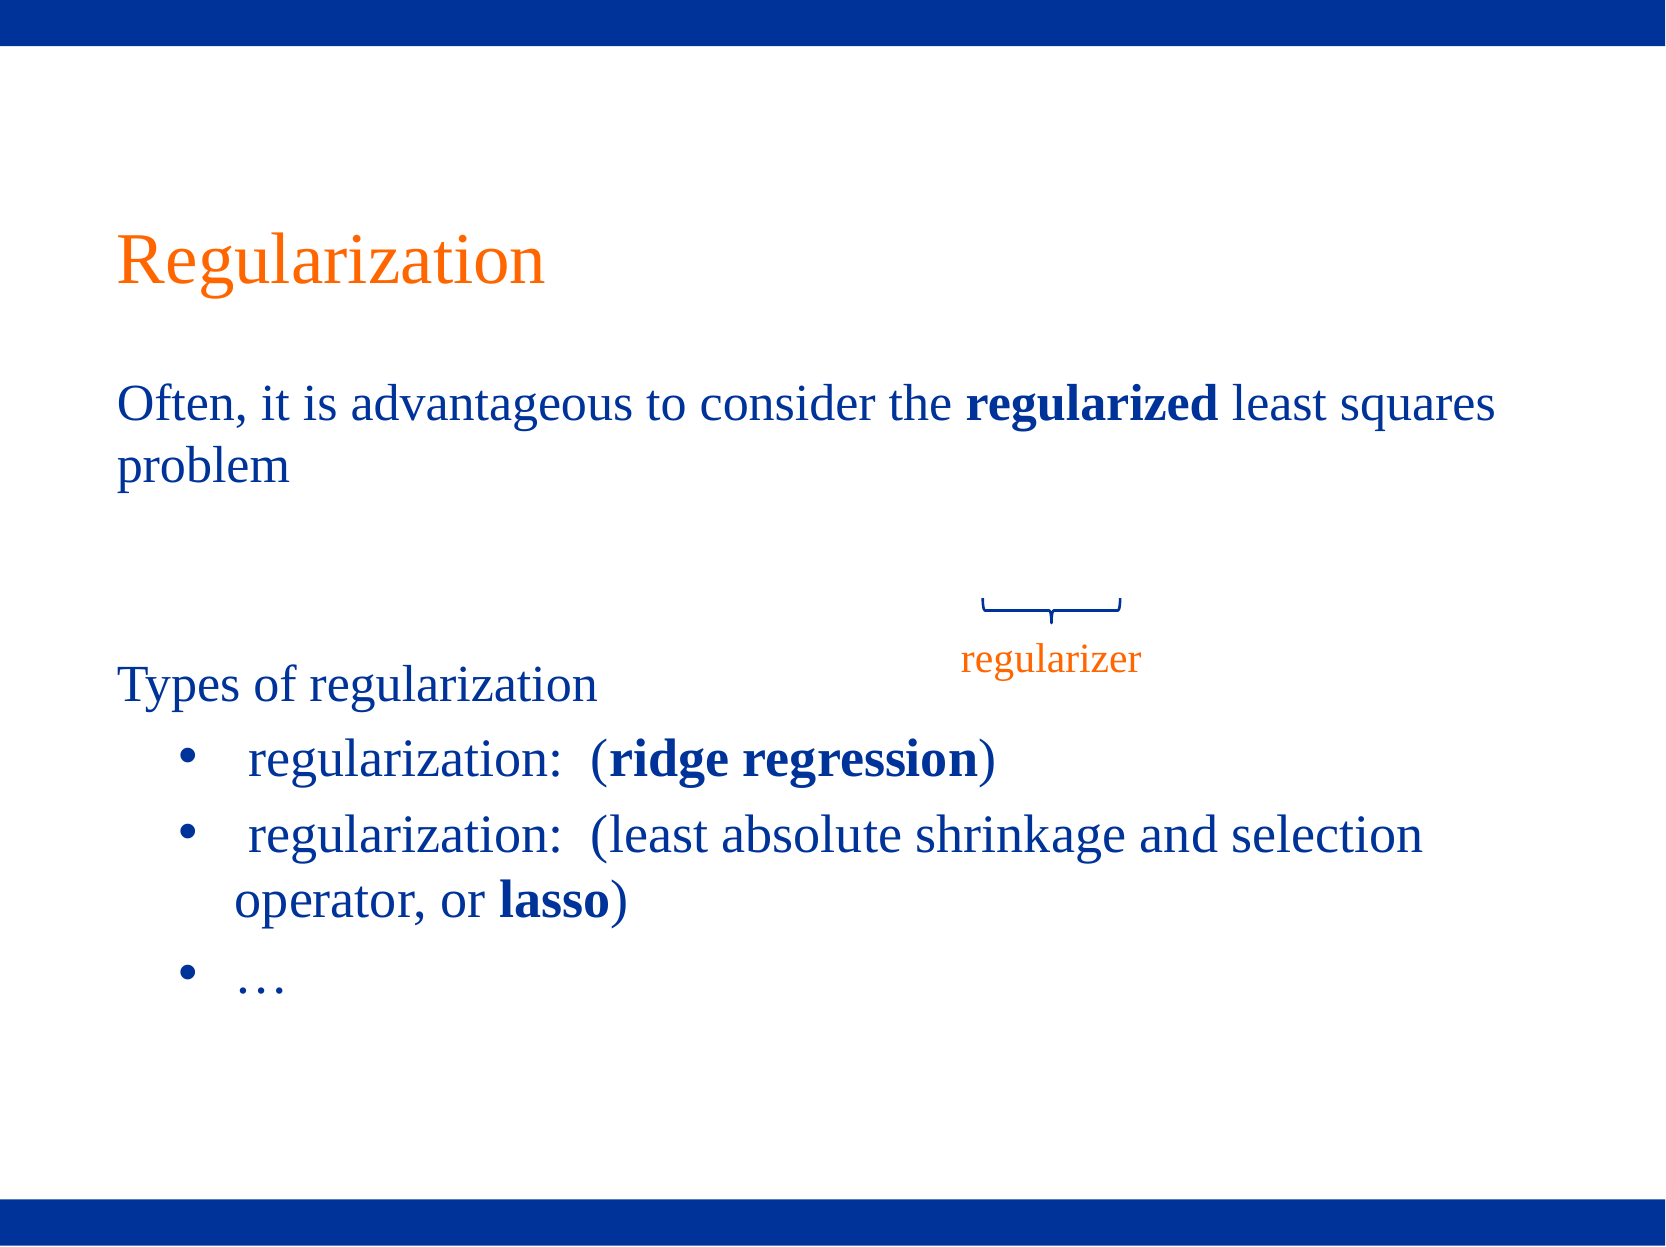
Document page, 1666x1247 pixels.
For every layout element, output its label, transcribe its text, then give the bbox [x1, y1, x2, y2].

text_box regularizer [946, 623, 1157, 688]
footer [575, 1151, 1103, 1235]
text_box [982, 598, 1121, 623]
title Regularization [100, 150, 1288, 358]
